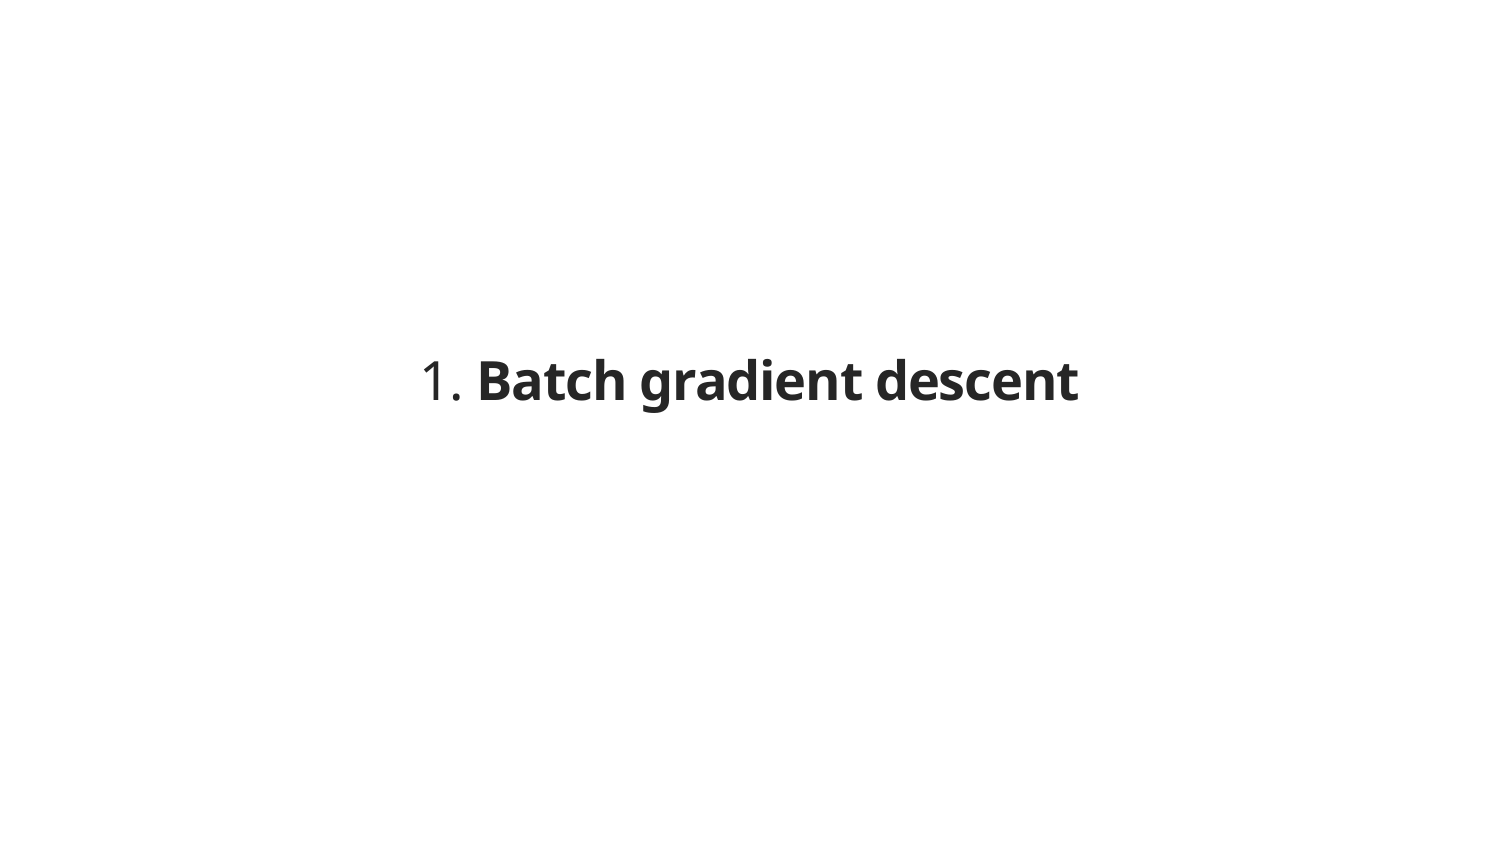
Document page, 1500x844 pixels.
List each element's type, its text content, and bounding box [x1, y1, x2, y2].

list 1. Batch gradient descent [282, 339, 1218, 540]
